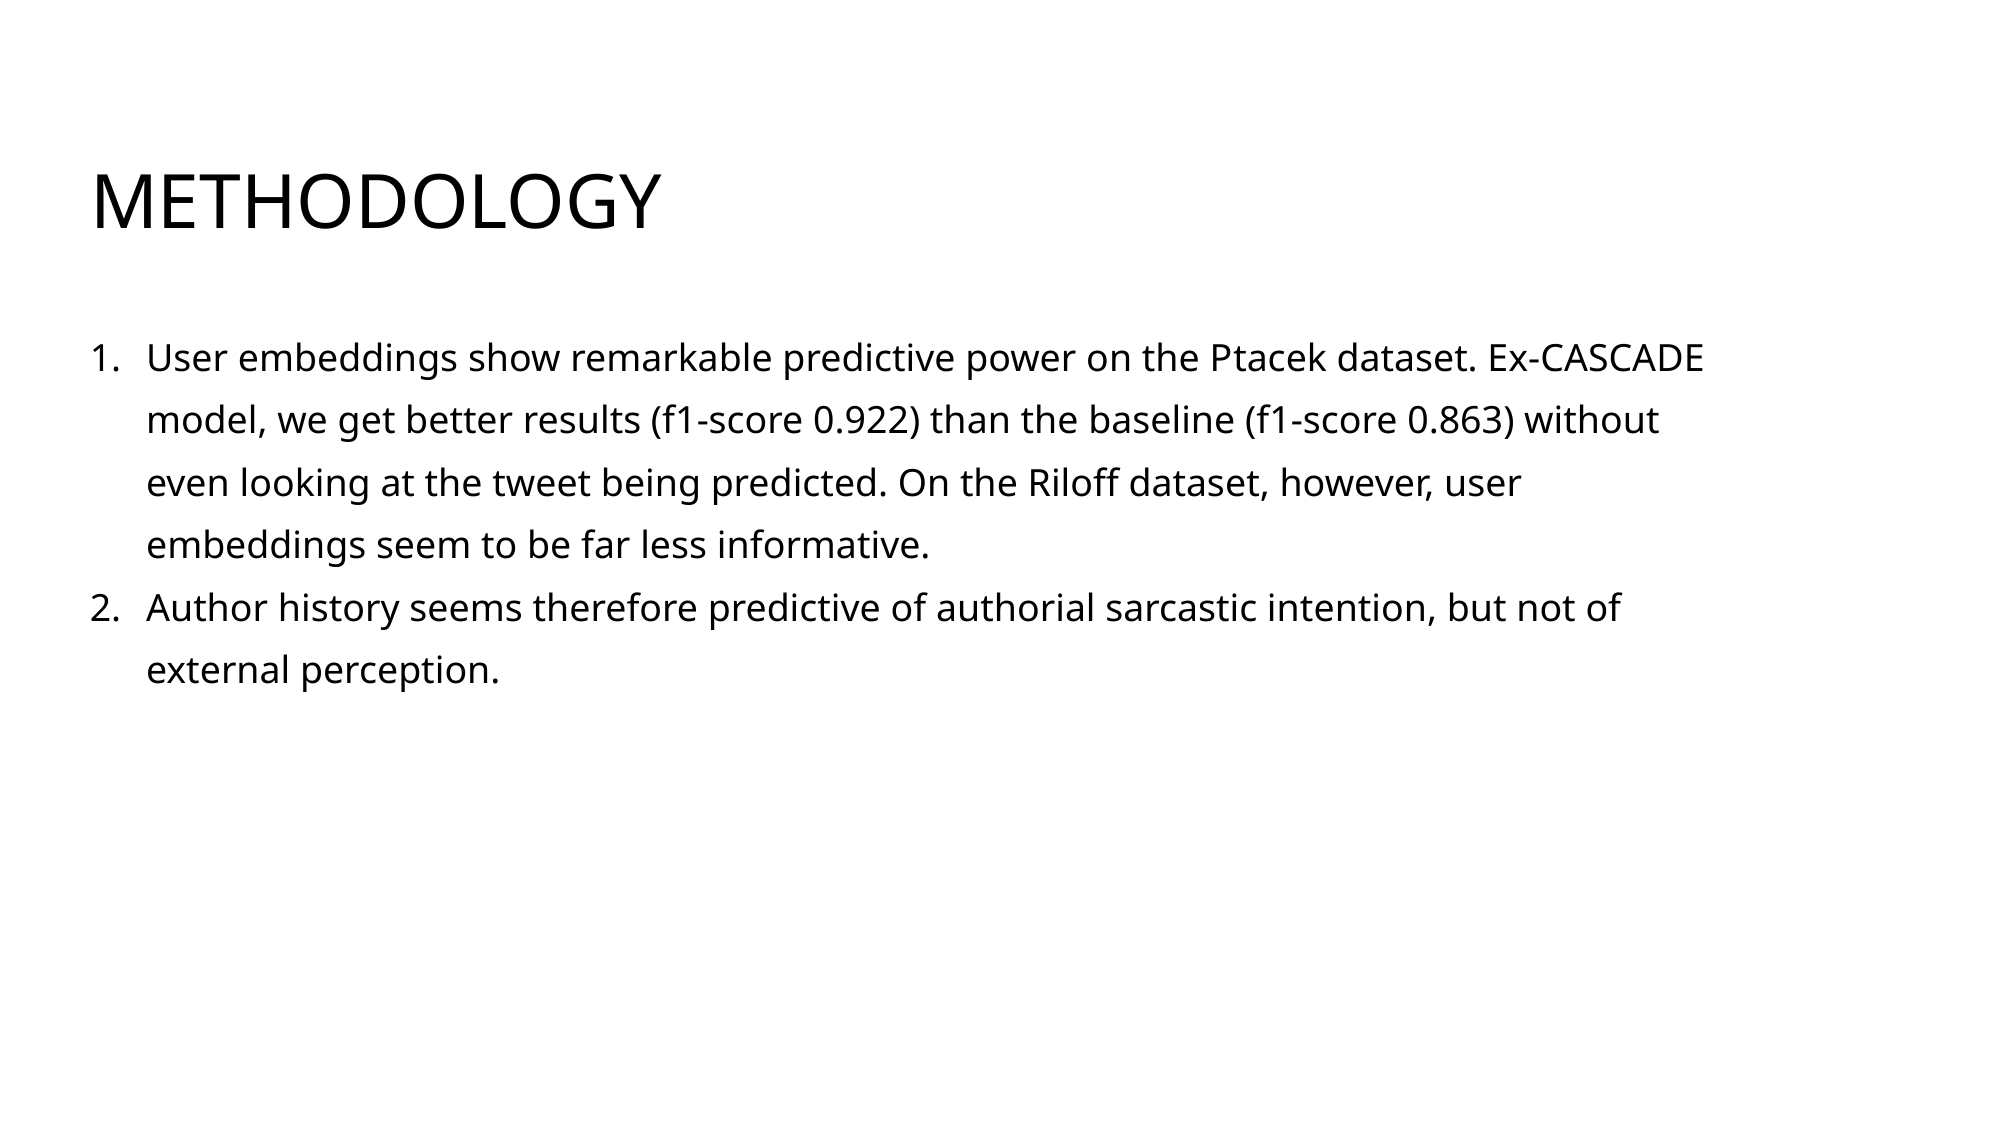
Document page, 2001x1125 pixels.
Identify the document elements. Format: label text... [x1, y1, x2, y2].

title Methodology [75, 85, 1300, 306]
list User embeddings show remarkable predictive power on the Ptacek dataset. Ex-CASCADE model, we get better results (f1-score 0.922) than the baseline (f1-score 0.863) without even looking at the tweet being predicted. On the Riloff dataset, however, user embeddings seem to be far less informative. Author history seems therefore predictive of authorial sarcastic intention, but not of external perception. [75, 316, 1761, 975]
